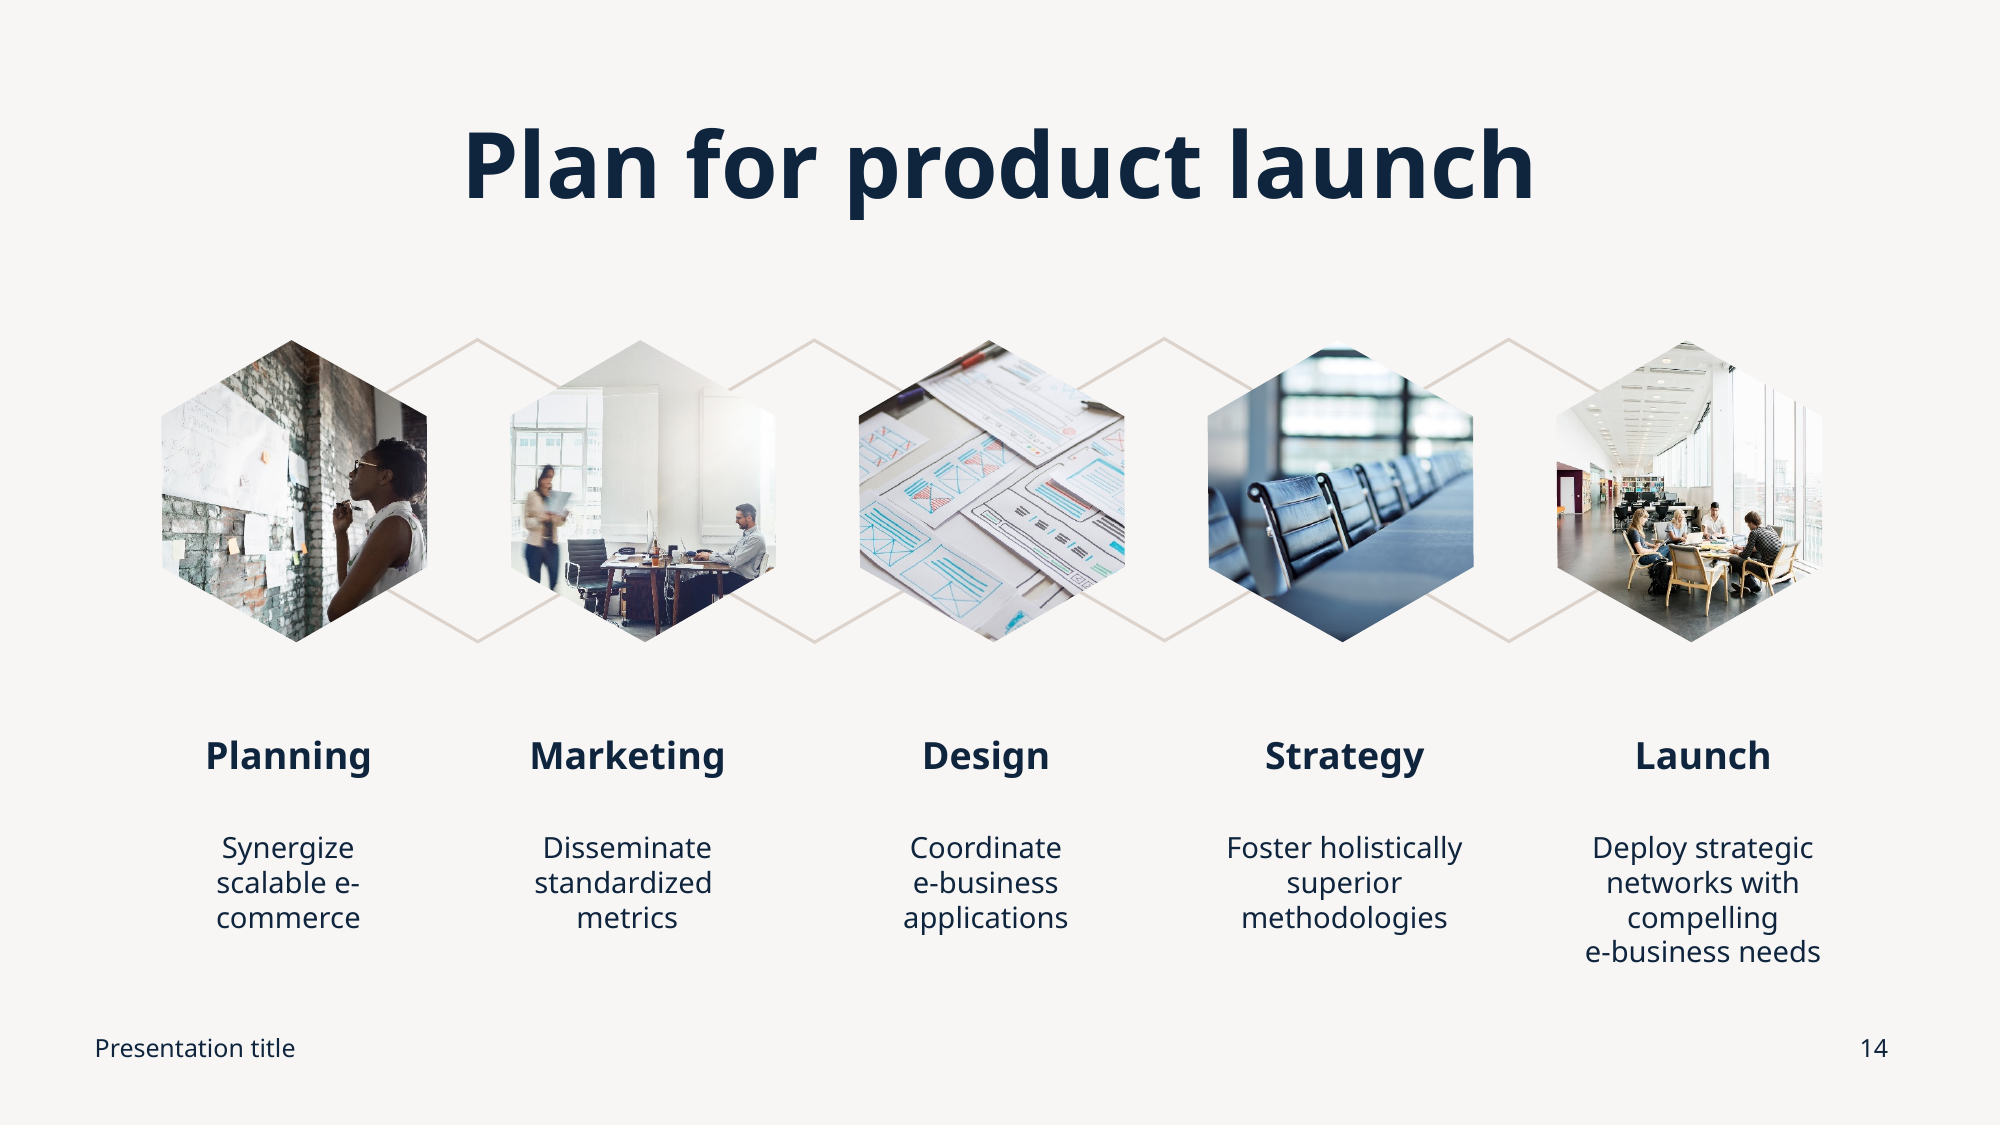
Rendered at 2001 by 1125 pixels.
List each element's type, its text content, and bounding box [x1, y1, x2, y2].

list Design [832, 724, 1141, 808]
footer Presentation title [79, 1020, 755, 1080]
slide_number 14 [1836, 1020, 1912, 1080]
list Deploy strategic networks with compelling e-business needs [1564, 821, 1842, 955]
list Foster holistically superior methodologies [1205, 821, 1484, 955]
picture [1556, 340, 1823, 643]
picture [858, 340, 1125, 643]
title Plan for product launch [137, 59, 1863, 278]
picture [161, 340, 428, 643]
list Disseminate standardized metrics [488, 821, 767, 955]
list Synergize scalable e-commerce [149, 821, 428, 955]
list Strategy [1190, 724, 1499, 808]
list Coordinate e-business applications [847, 821, 1125, 955]
list Marketing [473, 724, 782, 808]
picture [1207, 340, 1474, 643]
list Launch [1549, 724, 1858, 808]
list Planning [134, 724, 443, 808]
picture [510, 340, 776, 643]
